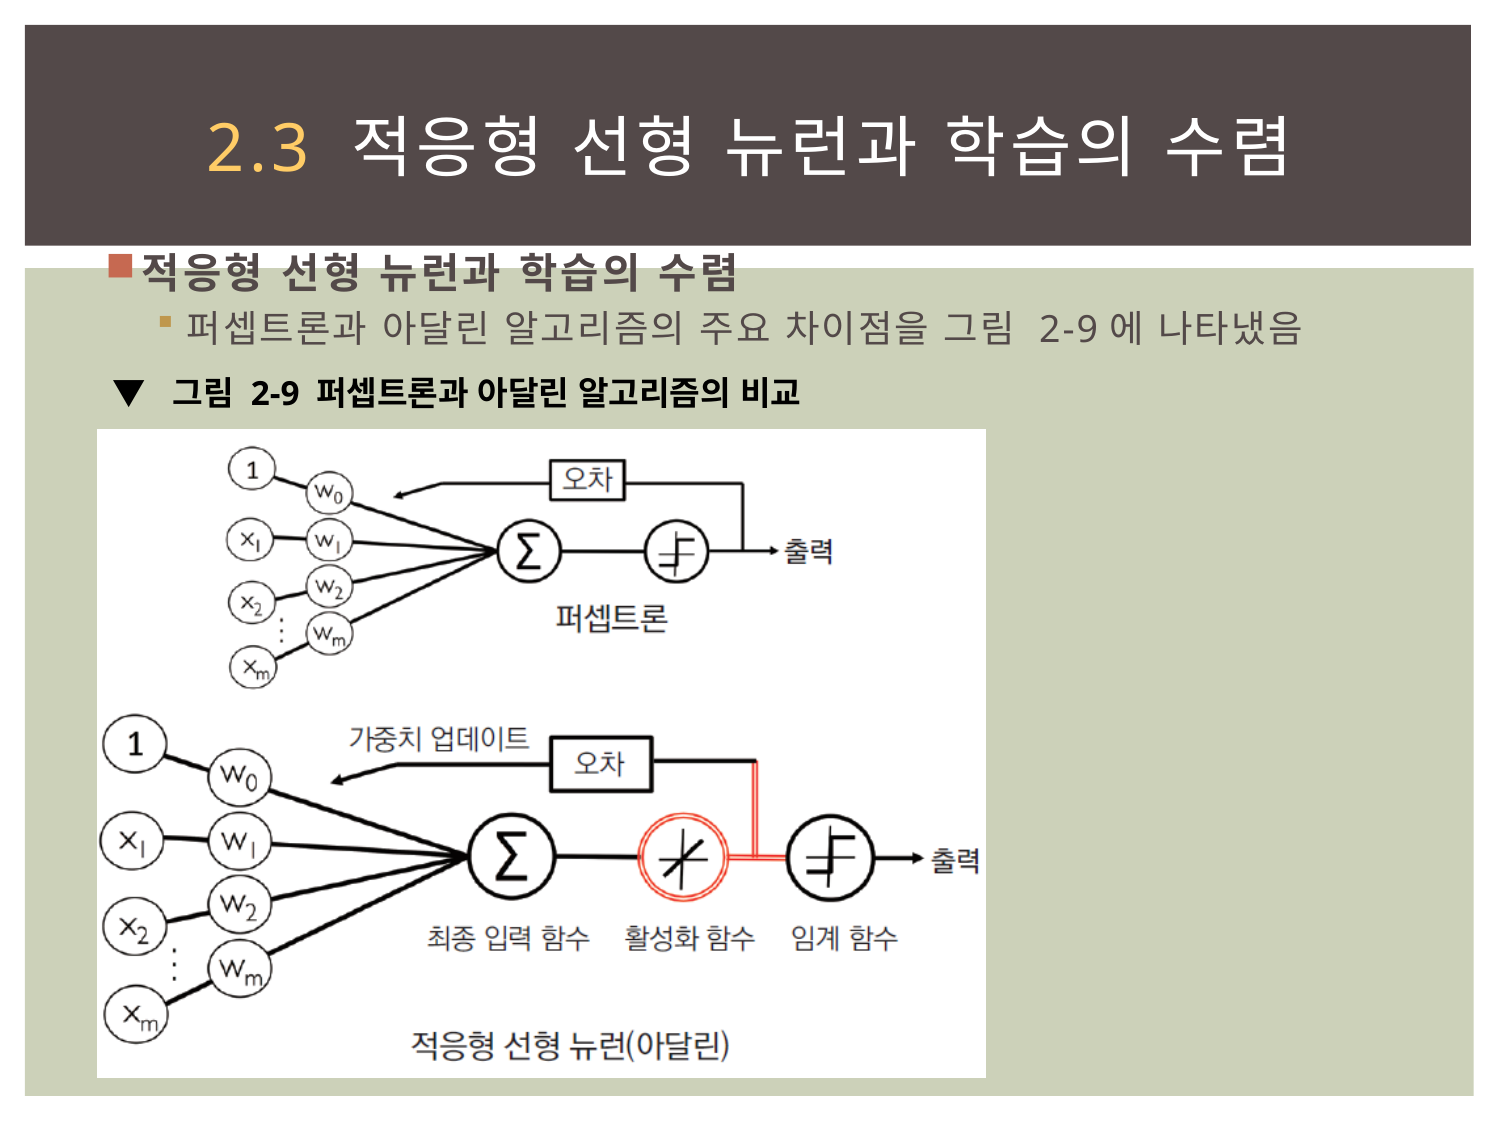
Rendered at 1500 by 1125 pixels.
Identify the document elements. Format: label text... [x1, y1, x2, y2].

list 적응형 선형 뉴런과 학습의 수렴 퍼셉트론과 아달린 알고리즘의 주요 차이점을 그림 2-9에 나타냈음 [81, 239, 1440, 1054]
title 2.3 적응형 선형 뉴런과 학습의 수렴 [62, 58, 1438, 232]
picture [97, 429, 986, 1079]
text_box ▼ 그림 2-9 퍼셉트론과 아달린 알고리즘의 비교 [97, 364, 1424, 431]
